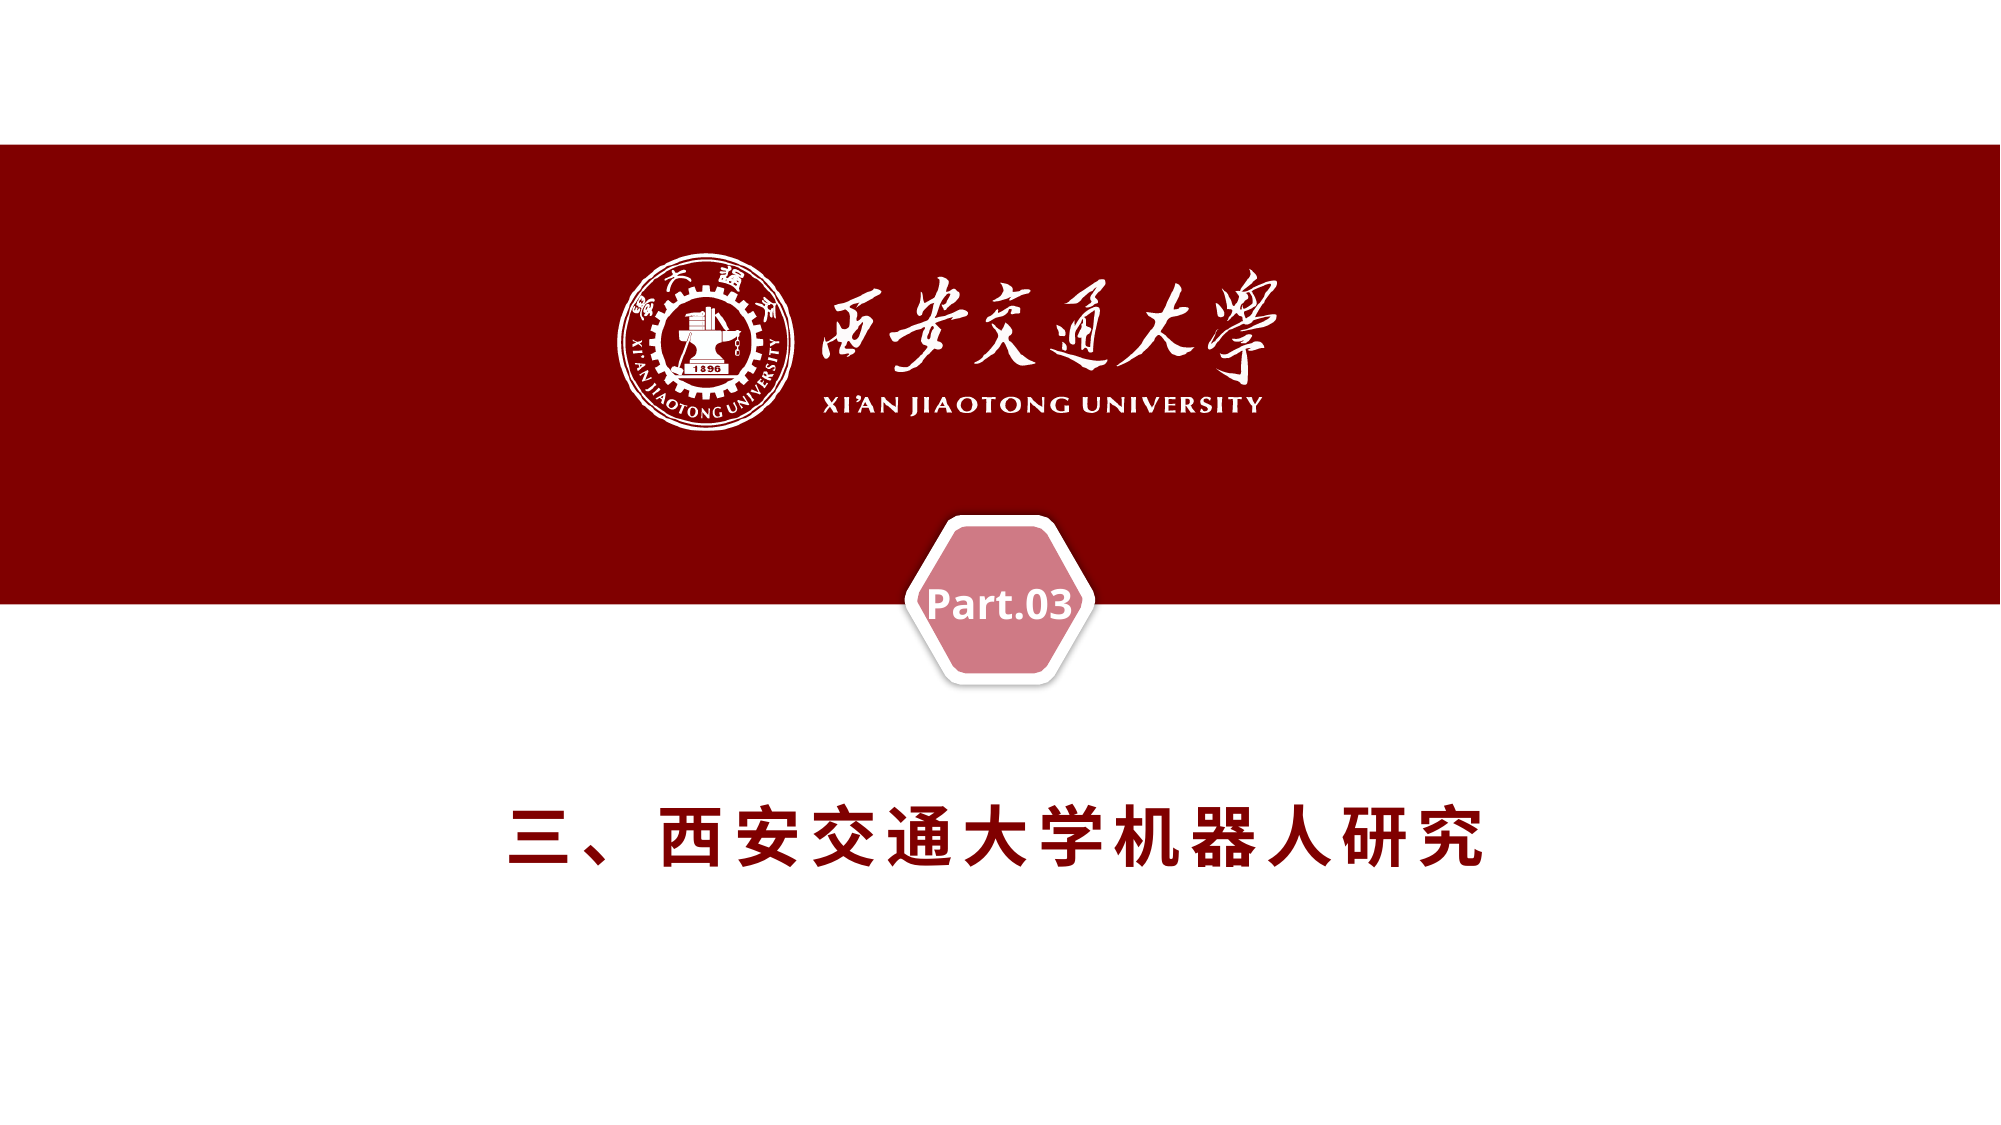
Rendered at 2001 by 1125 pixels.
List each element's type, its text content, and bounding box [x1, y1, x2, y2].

text_box 三、西安交通大学机器人研究 [503, 792, 1487, 875]
picture [617, 253, 1277, 431]
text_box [0, 144, 2000, 697]
